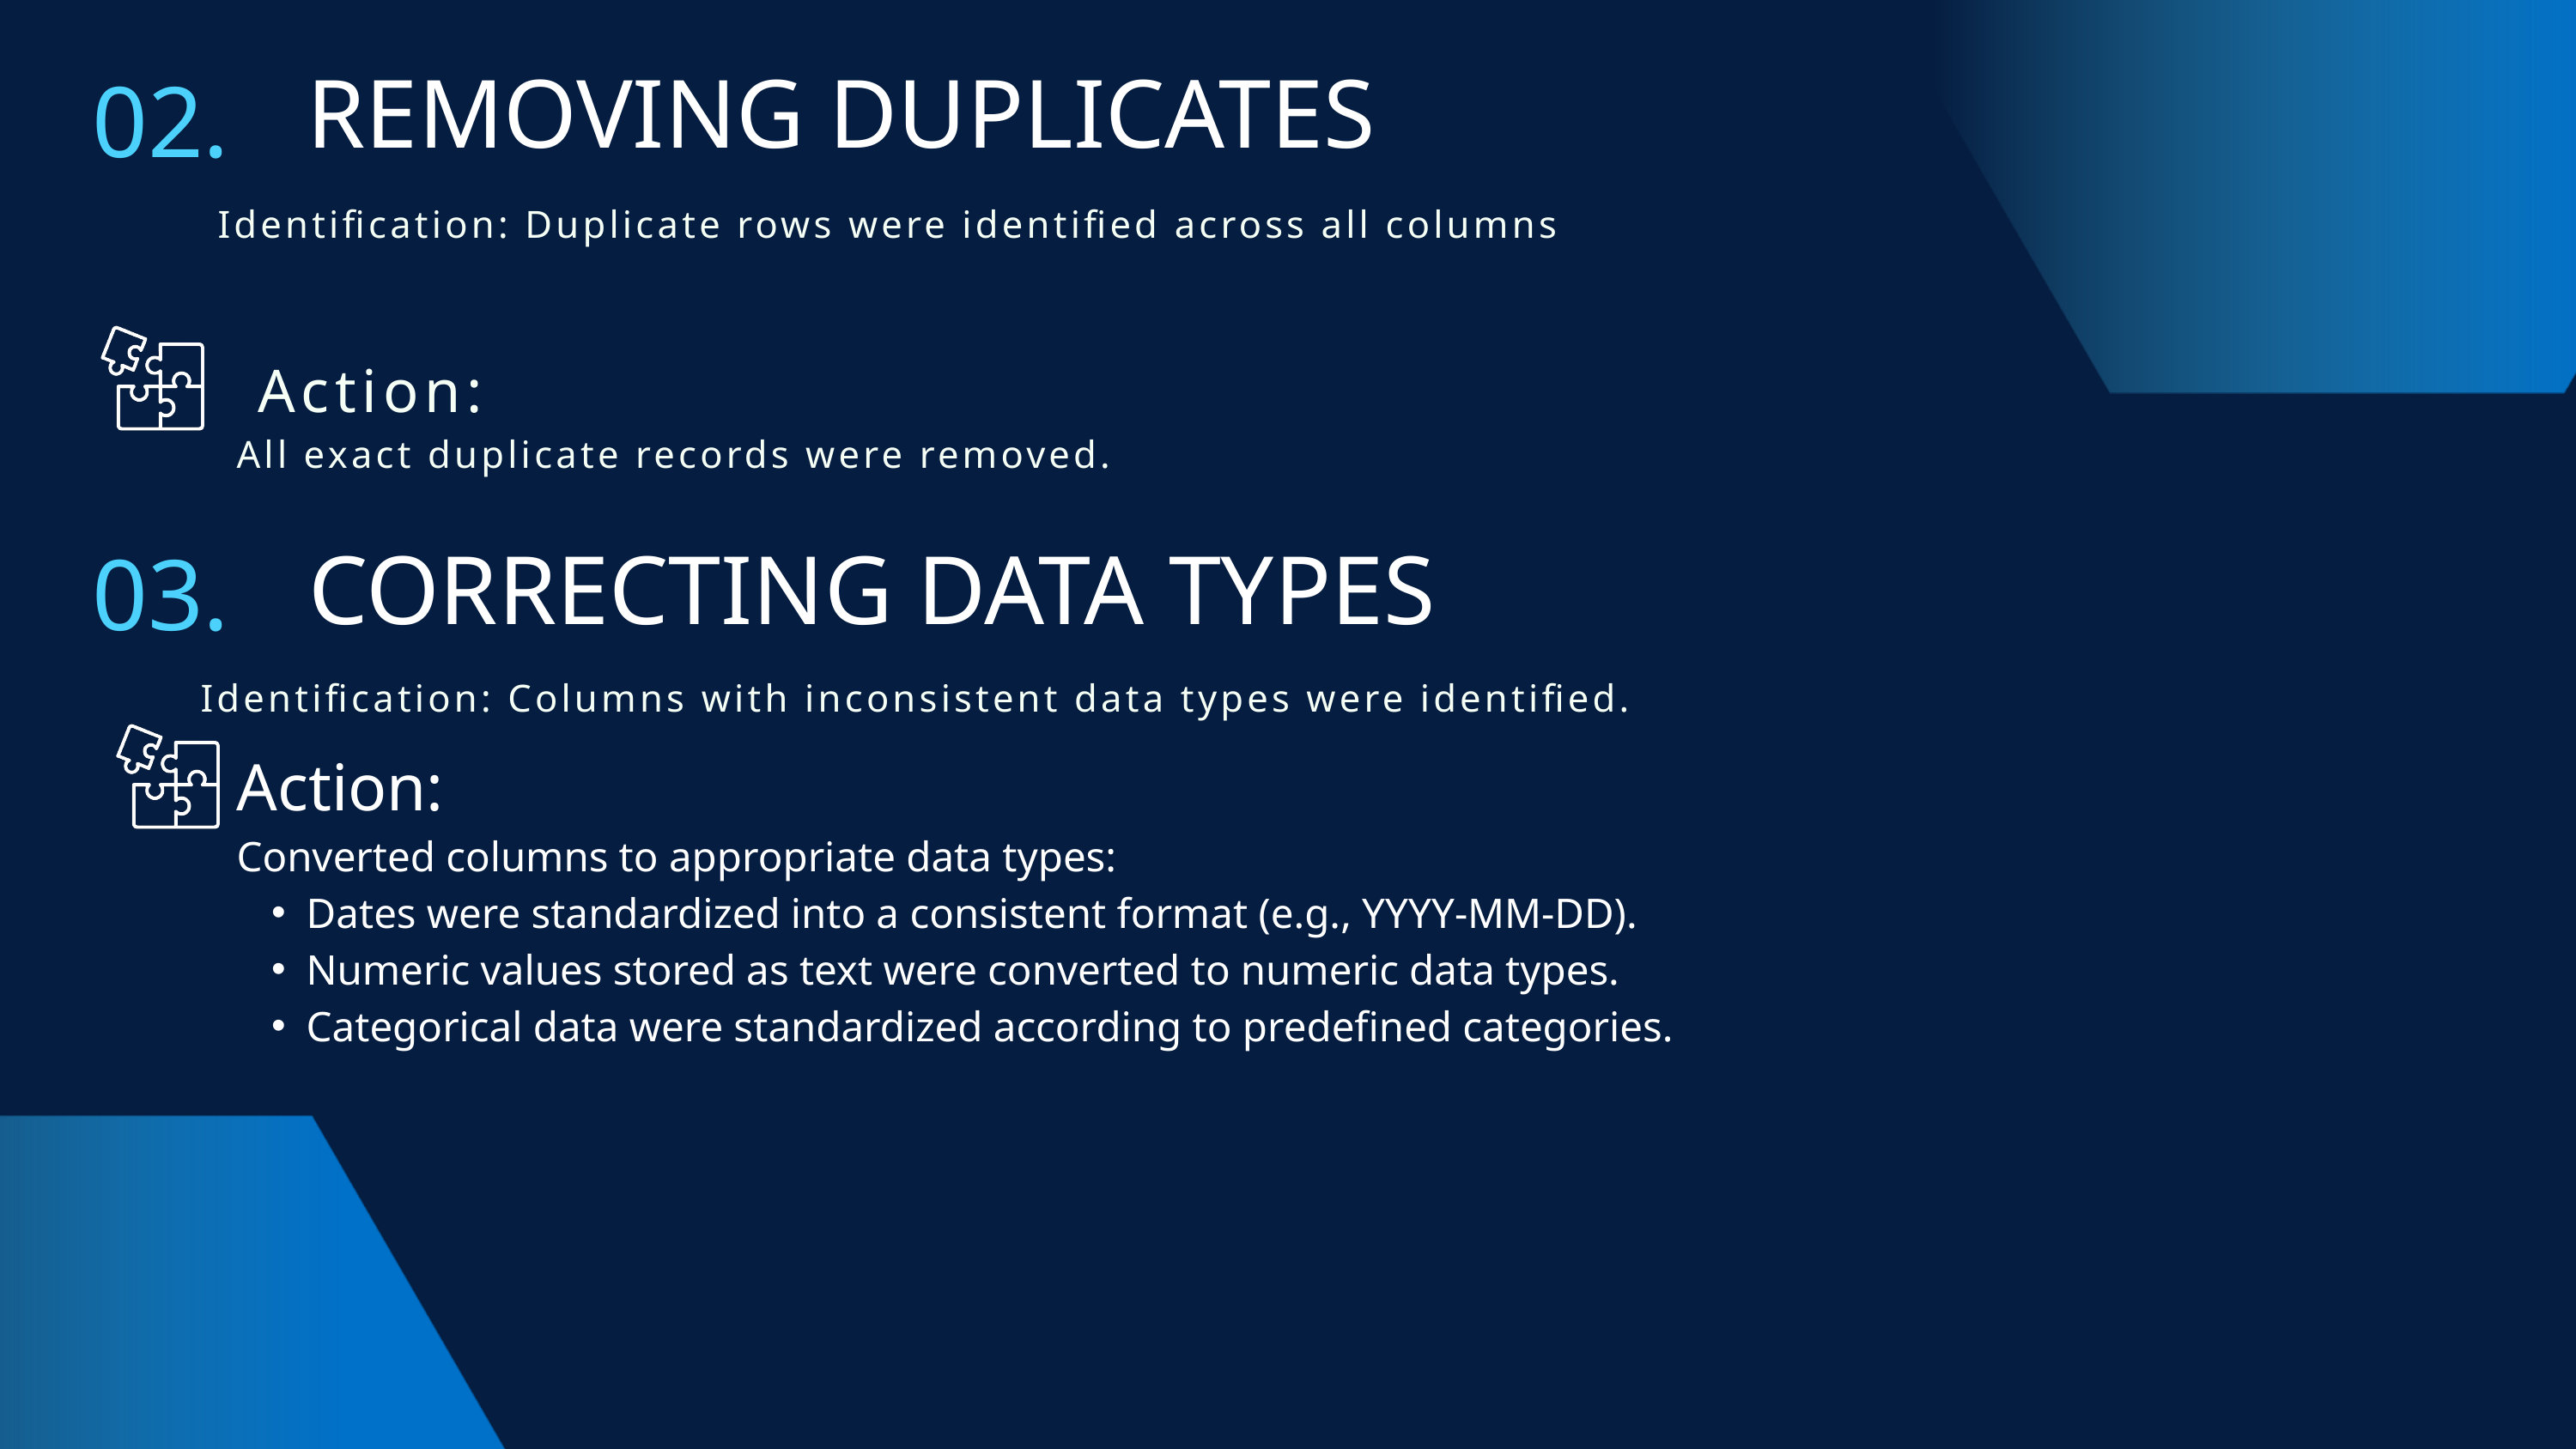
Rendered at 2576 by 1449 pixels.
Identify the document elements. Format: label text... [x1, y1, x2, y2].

text_box Action: Converted columns to appropriate data types: Dates were standardized into a consistent format (e.g., YYYY-MM-DD). Numeric values stored as text were converted to numeric data types. Categorical data were standardized according to predefined categories. [236, 735, 1900, 1050]
text_box REMOVING DUPLICATES [237, 54, 1573, 167]
text_box Identification: Duplicate rows were identified across all columns [57, 194, 1721, 246]
text_box [161, 766, 236, 874]
text_box 03. [85, 515, 237, 651]
text_box [0, 1115, 540, 1449]
text_box 02. [85, 41, 237, 177]
text_box [116, 724, 220, 829]
text_box Identification: Columns with inconsistent data types were identified. [85, 668, 1748, 720]
text_box [1882, 0, 2576, 395]
text_box [100, 325, 204, 431]
text_box Action: All exact duplicate records were removed. [236, 343, 1900, 476]
text_box CORRECTING DATA TYPES [116, 530, 1604, 644]
